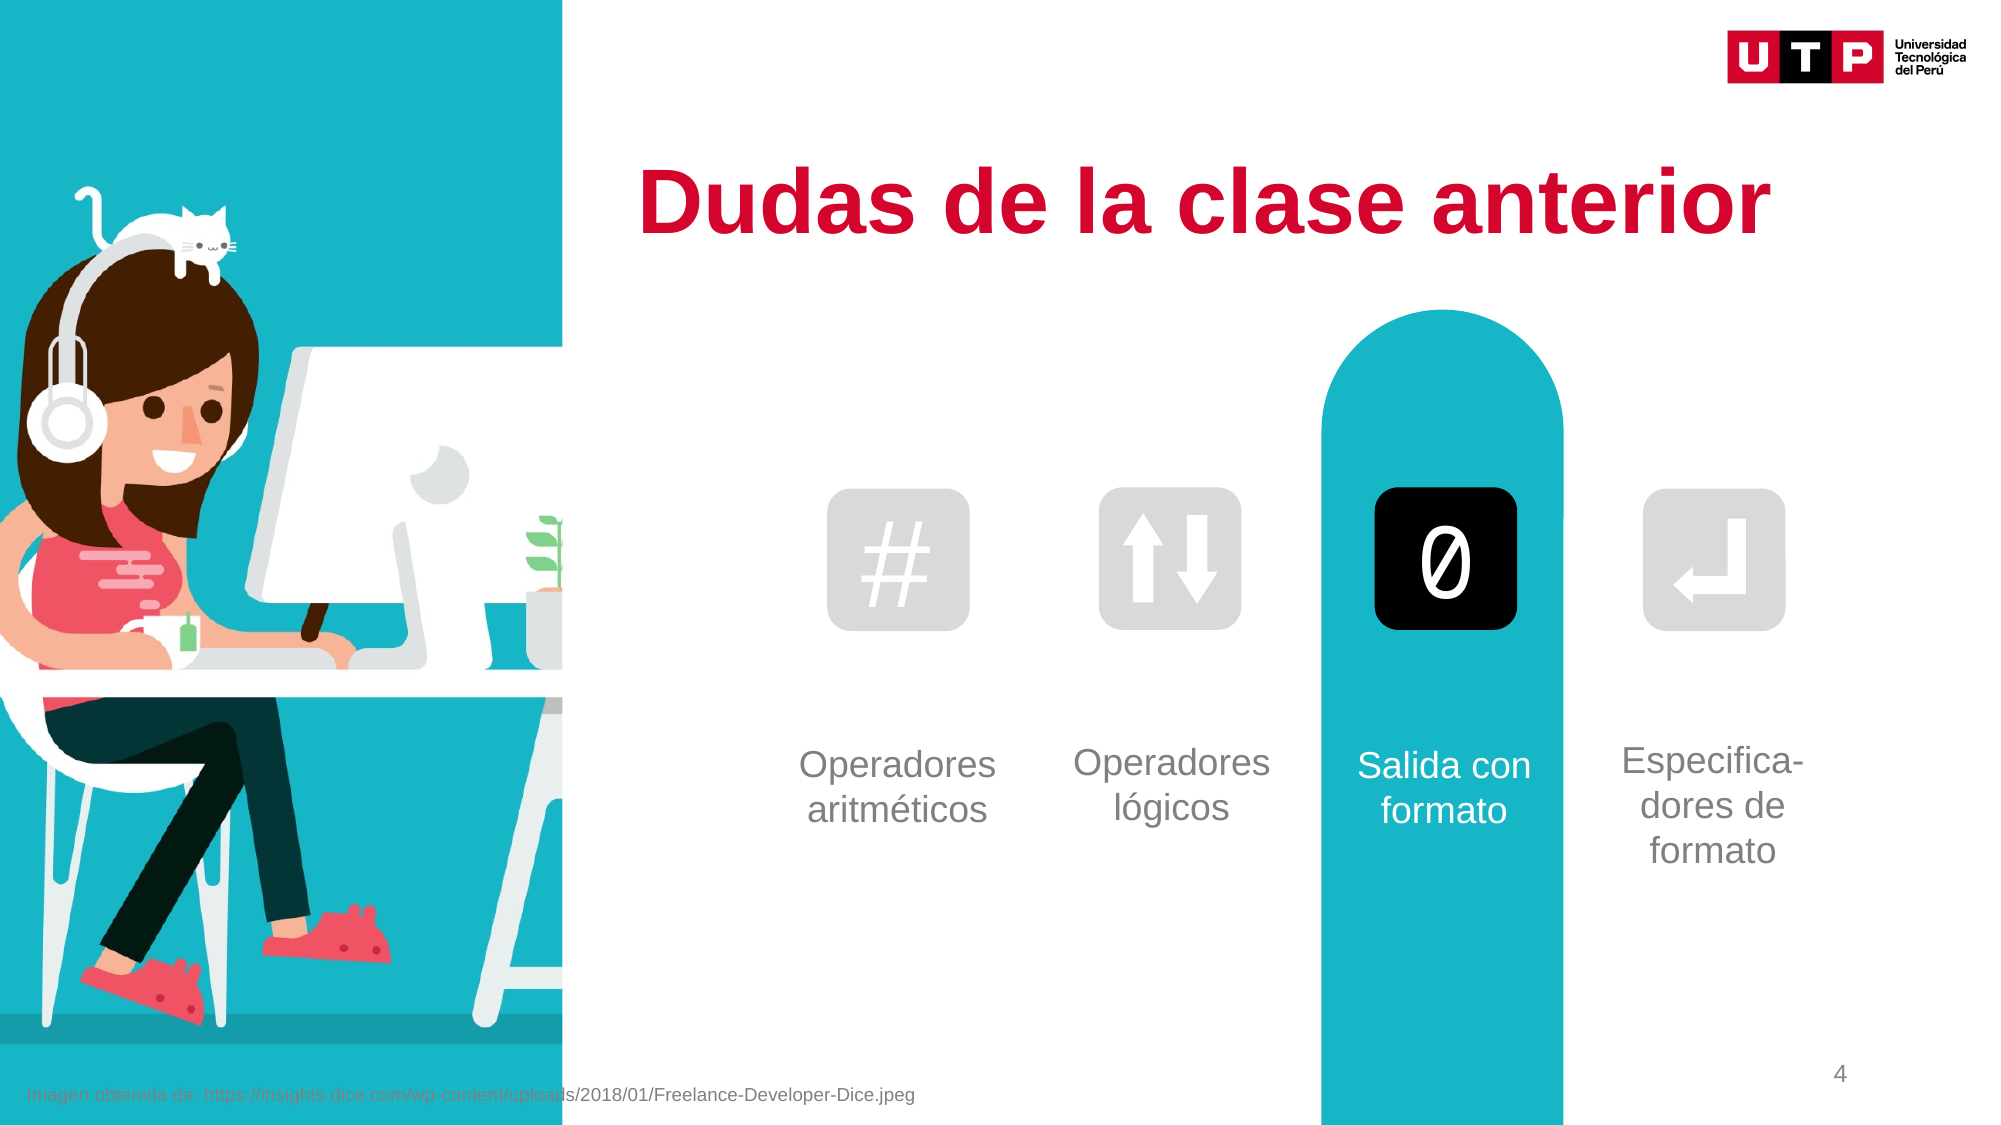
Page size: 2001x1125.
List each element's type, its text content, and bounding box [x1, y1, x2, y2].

text_box [1319, 859, 1566, 1125]
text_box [826, 475, 970, 643]
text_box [1320, 487, 1569, 851]
text_box Imagen obtenida de: https://insights.dice.com/wp-content/uploads/2018/01/Freelance-Developer-Dice.jpeg [566, 1075, 1013, 1113]
picture [1716, 22, 1973, 89]
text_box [1598, 488, 1828, 886]
text_box [1319, 307, 1566, 486]
picture [0, 0, 563, 1125]
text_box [1052, 487, 1291, 845]
title Dudas de la clase anterior [622, 139, 1863, 269]
slide_number 4 [1412, 1042, 1863, 1103]
text_box Operadores aritméticos [771, 720, 1024, 851]
